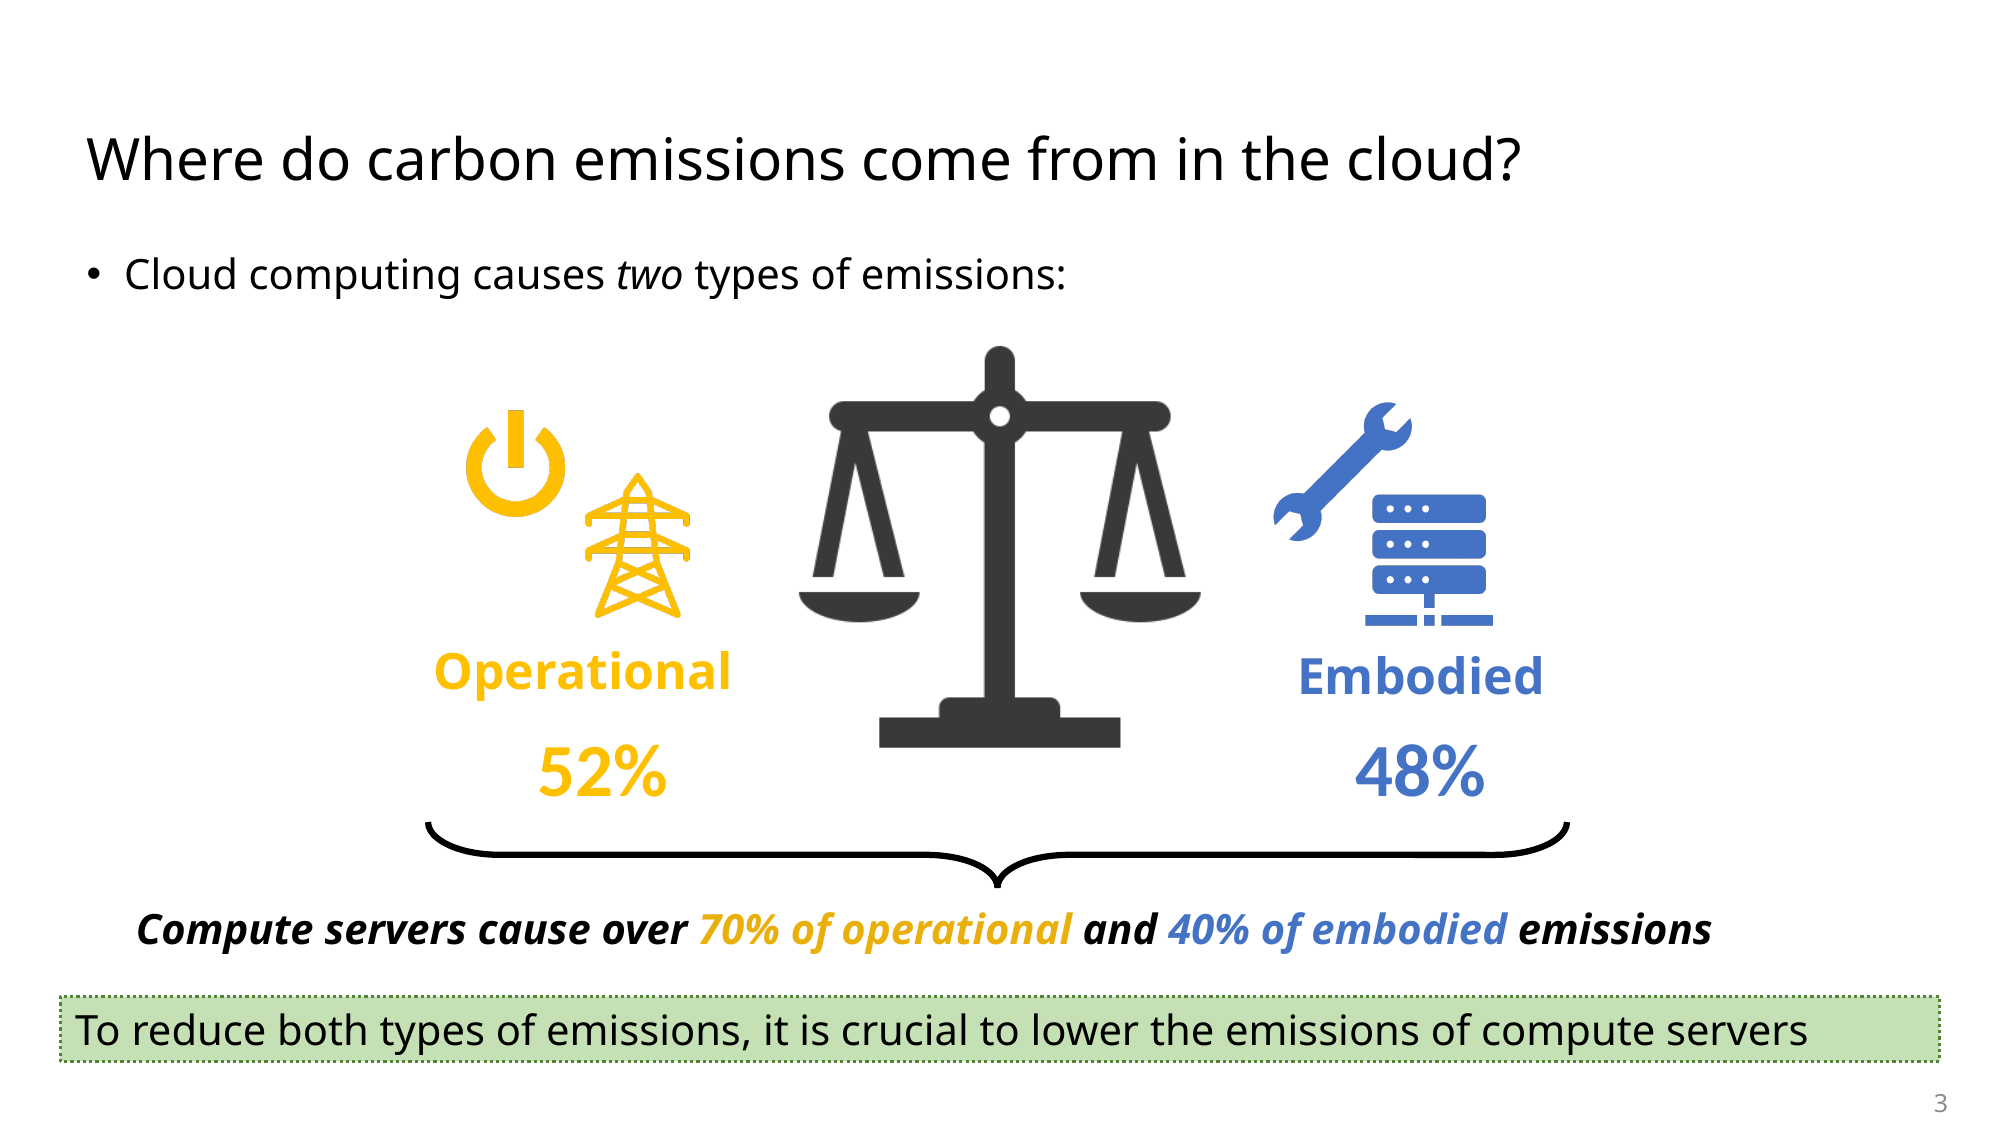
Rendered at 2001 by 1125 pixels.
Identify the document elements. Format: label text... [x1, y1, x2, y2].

text_box [427, 821, 1568, 888]
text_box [1267, 396, 1514, 645]
text_box 52% [522, 714, 684, 820]
picture [759, 306, 1241, 788]
slide_number 3 [1513, 1074, 1964, 1125]
list Cloud computing causes two types of emissions: [71, 245, 1797, 358]
text_box Embodied [1282, 637, 1560, 713]
text_box To reduce both types of emissions, it is crucial to lower the emissions of compute servers [60, 996, 1940, 1062]
text_box Operational [418, 632, 748, 708]
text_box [453, 401, 713, 621]
title Where do carbon emissions come from in the cloud? [71, 52, 1899, 271]
text_box 48% [1340, 714, 1502, 820]
text_box Compute servers cause over 70% of operational and 40% of embodied emissions [120, 895, 1880, 965]
